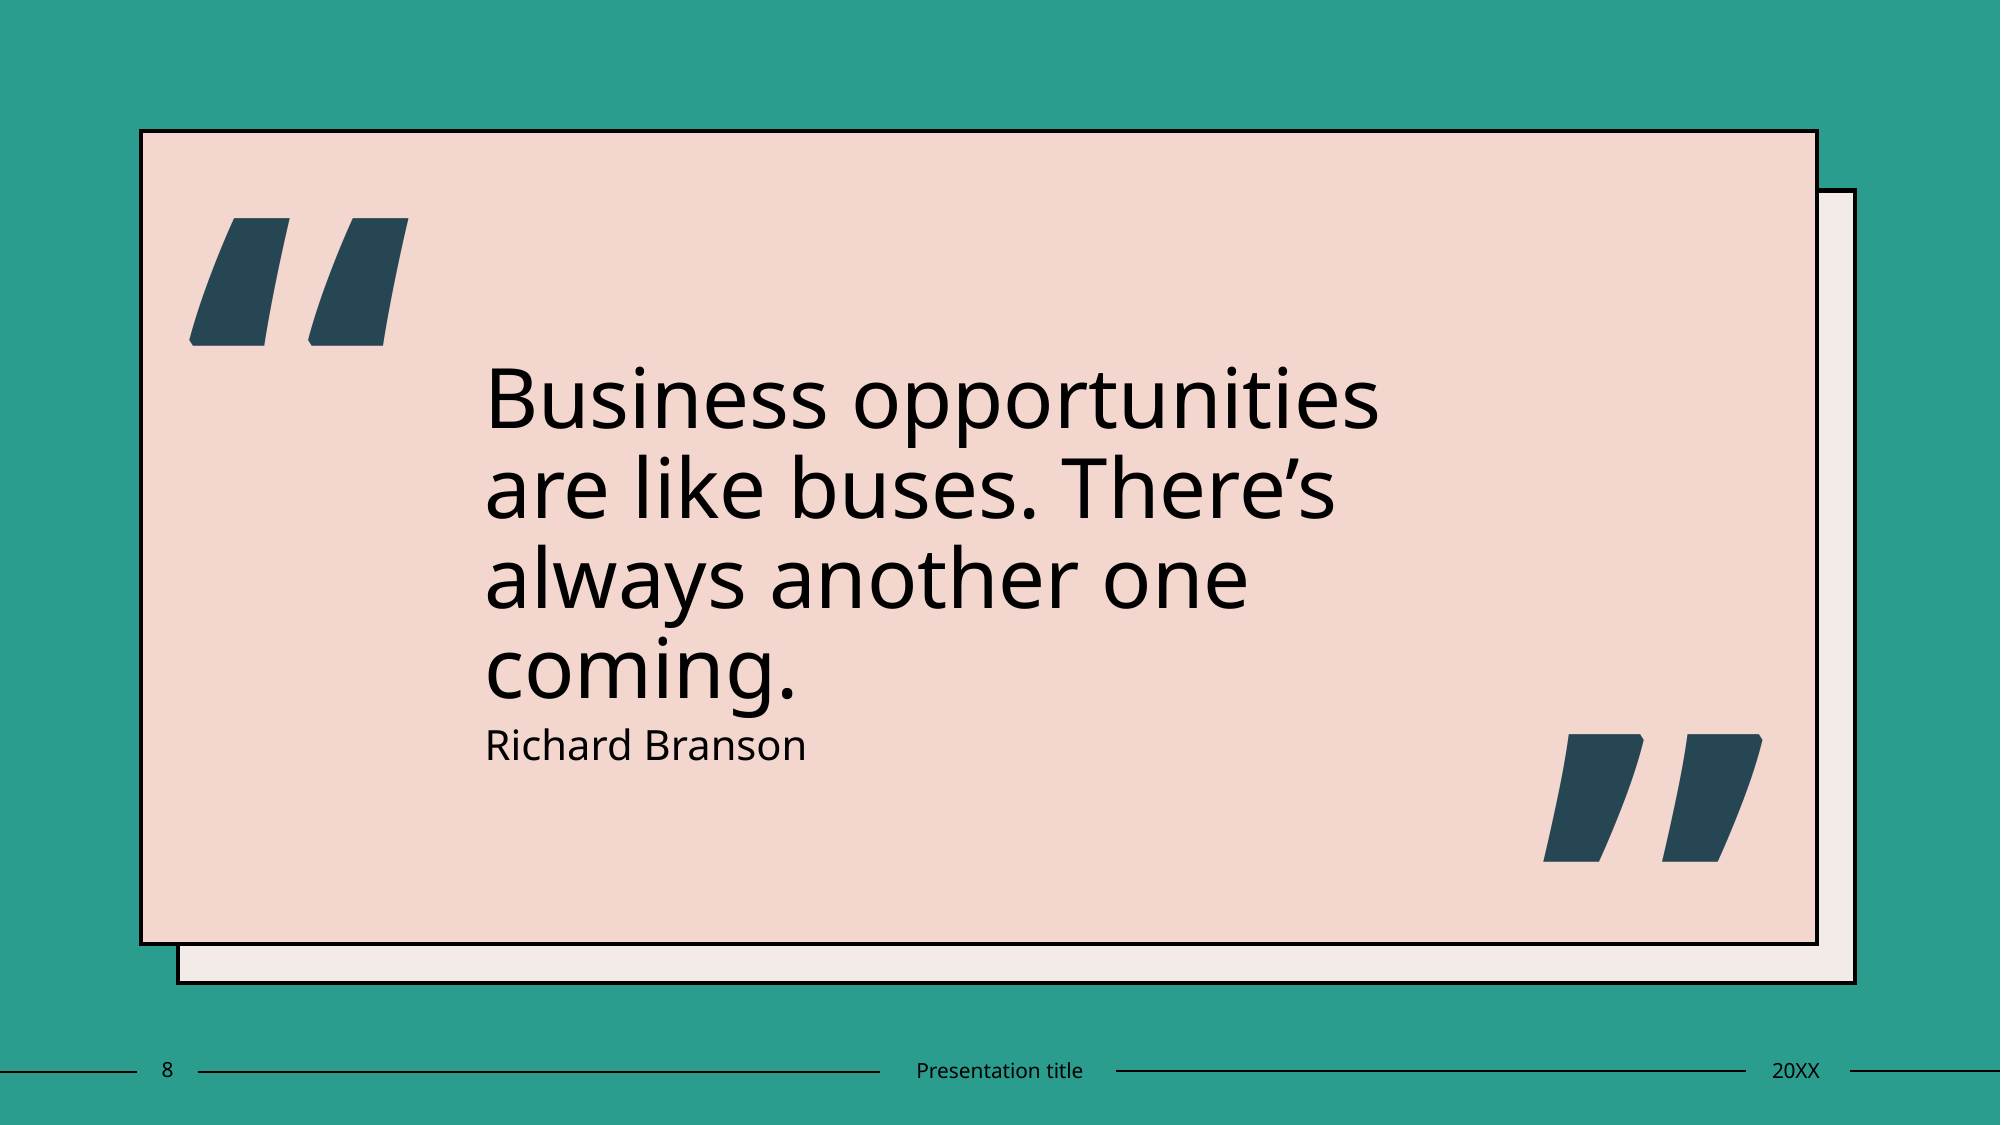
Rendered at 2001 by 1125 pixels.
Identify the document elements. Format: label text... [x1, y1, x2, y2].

list Richard Branson [469, 711, 854, 807]
list “ [168, 132, 464, 471]
title Business opportunities are like buses. There’s always another one coming. [469, 381, 1532, 693]
slide_number 20XX [1743, 1050, 1849, 1091]
slide_number 8 [137, 1050, 198, 1091]
list ” [1522, 649, 1818, 988]
footer Presentation title [879, 1050, 1120, 1091]
